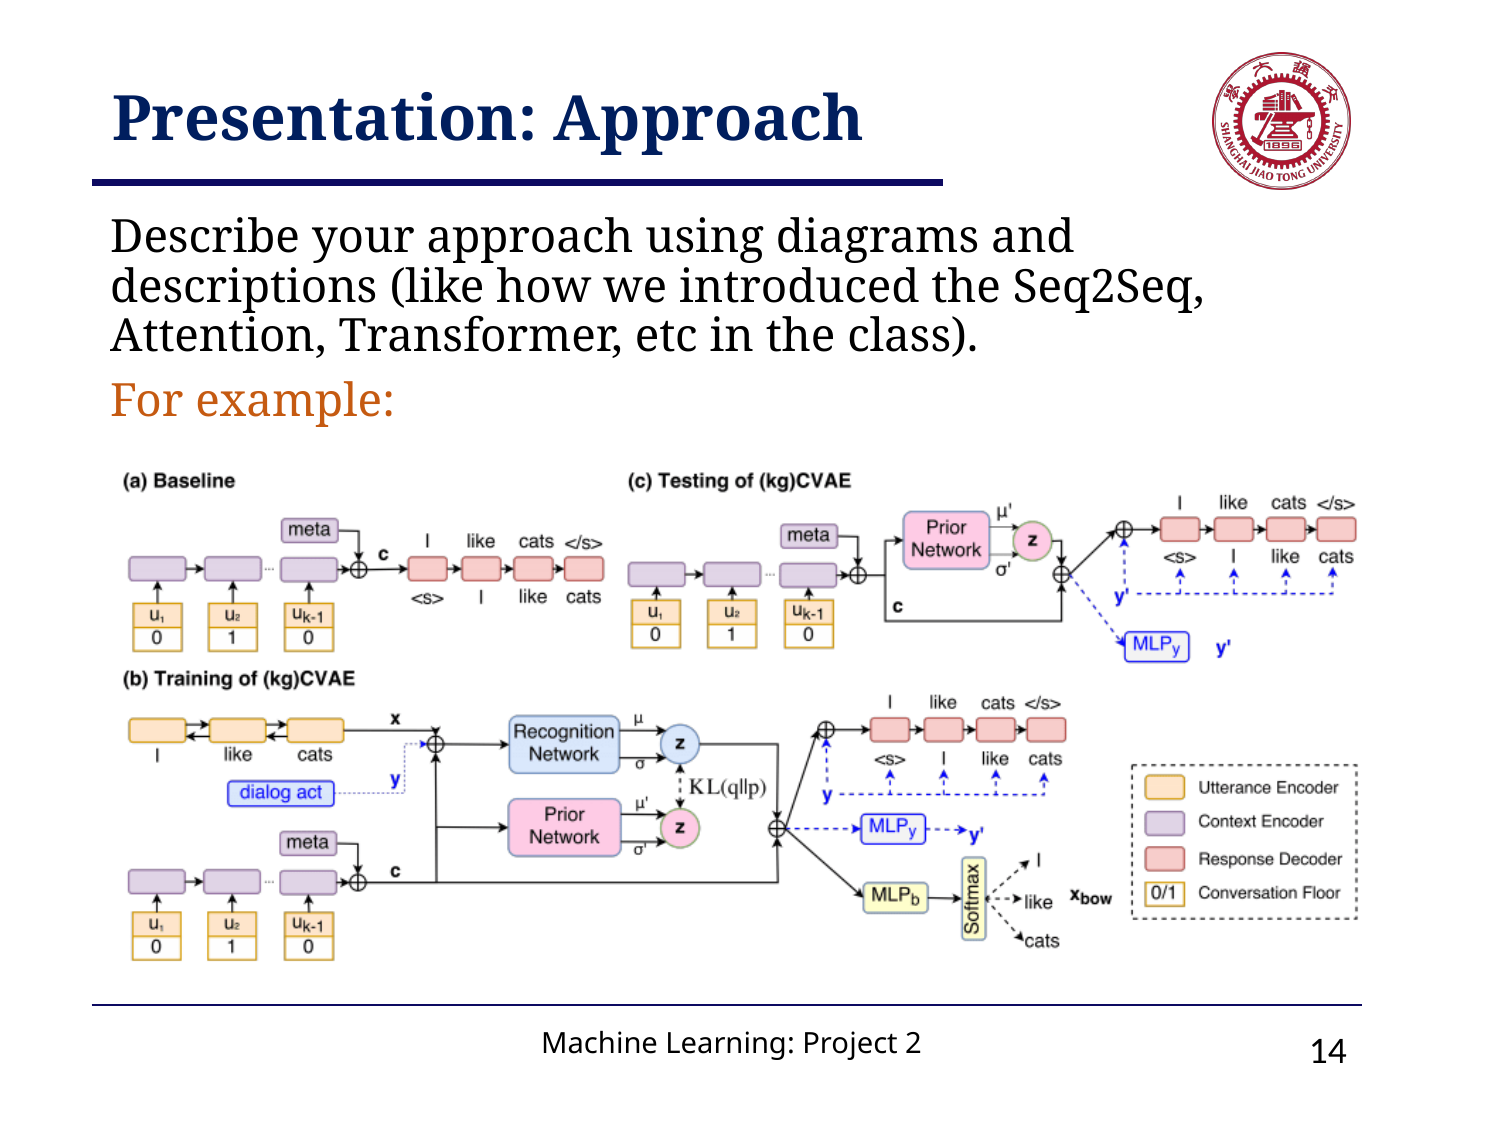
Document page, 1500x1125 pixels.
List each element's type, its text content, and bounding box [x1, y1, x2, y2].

picture [97, 450, 1368, 971]
slide_number 13 [1024, 1018, 1362, 1072]
picture [1212, 183, 1351, 190]
picture [1212, 52, 1351, 79]
list Describe your approach using diagrams and descriptions (like how we introduced the Seq2Seq, Attention, Transformer, etc in the class). For example: [95, 205, 1366, 1003]
title Presentation: Approach [97, 79, 1368, 183]
